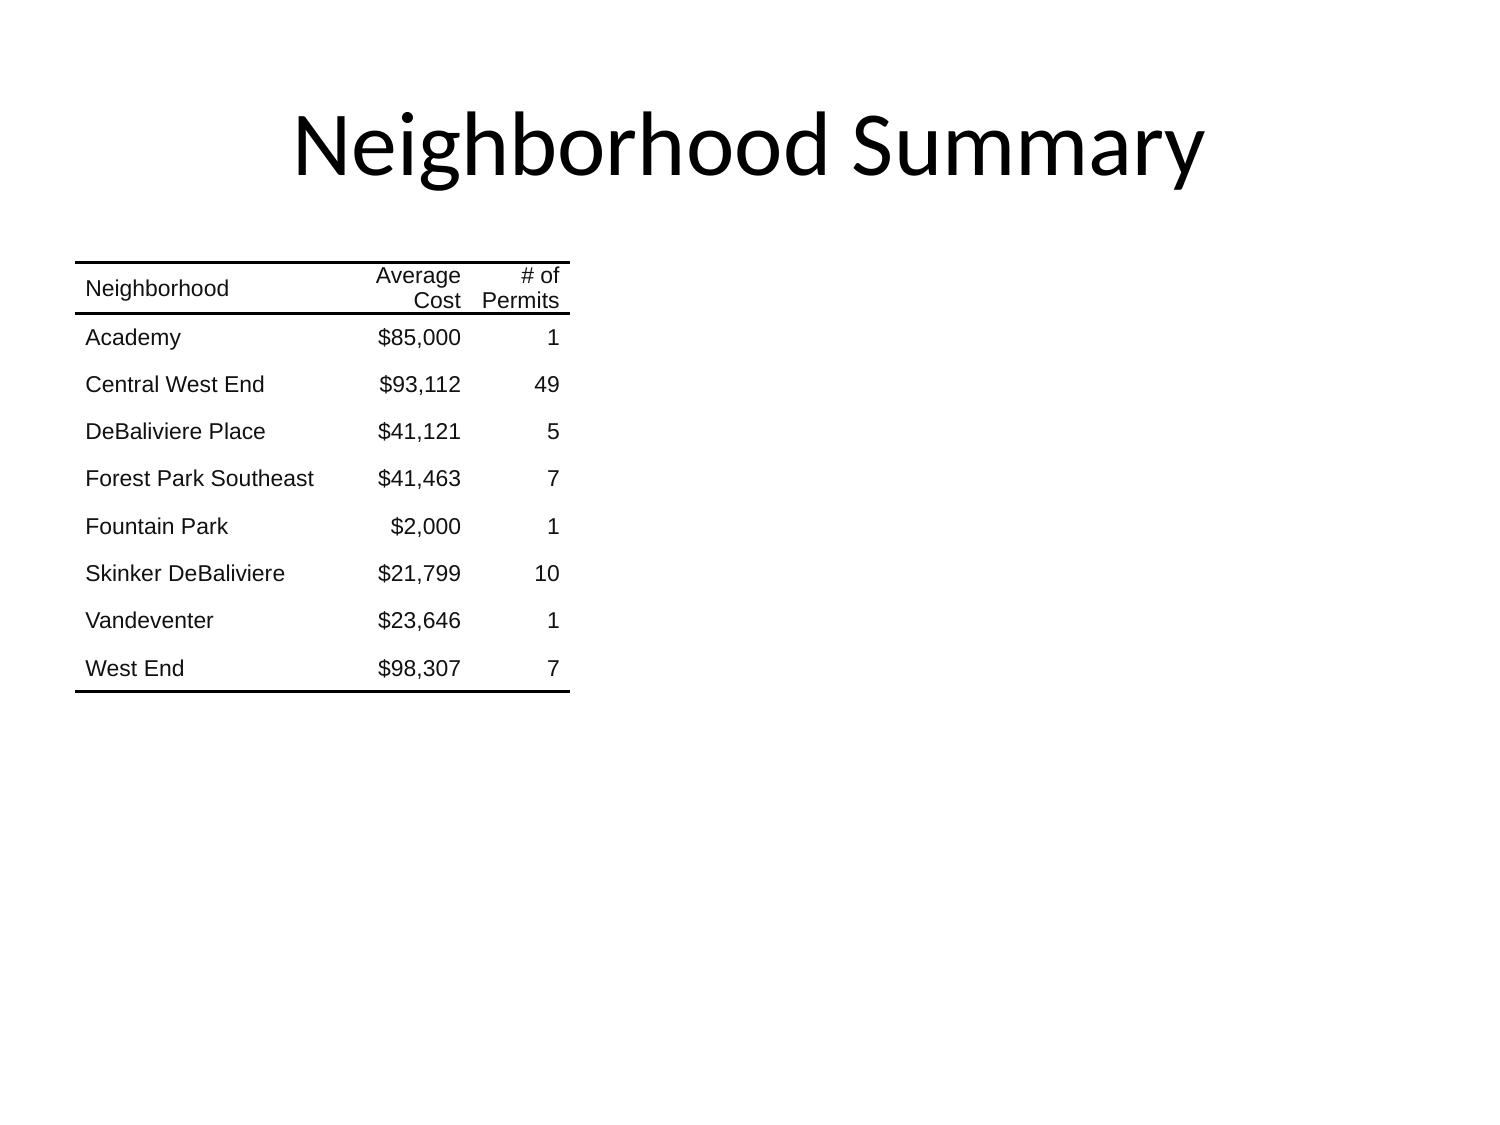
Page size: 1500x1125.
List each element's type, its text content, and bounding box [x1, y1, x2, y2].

table_cell 1 [471, 597, 570, 644]
table_cell Academy [75, 315, 346, 361]
table_cell West End [75, 644, 346, 690]
table_cell $41,121 [346, 408, 471, 455]
table_cell $2,000 [346, 503, 471, 550]
table_header # of Permits [471, 264, 570, 312]
table_cell Central West End [75, 361, 346, 408]
table_cell 49 [471, 361, 570, 408]
table_cell 7 [471, 644, 570, 690]
table_cell 10 [471, 550, 570, 597]
table_cell DeBaliviere Place [75, 408, 346, 455]
table_cell $93,112 [346, 361, 471, 408]
table_cell Vandeventer [75, 597, 346, 644]
table_cell 1 [471, 503, 570, 550]
table_cell $41,463 [346, 455, 471, 503]
table_cell 7 [471, 455, 570, 503]
table_cell $21,799 [346, 550, 471, 597]
table_cell 1 [471, 315, 570, 361]
table_cell Skinker DeBaliviere [75, 550, 346, 597]
table_cell Forest Park Southeast [75, 455, 346, 503]
table_cell Fountain Park [75, 503, 346, 550]
table_header Neighborhood [75, 264, 346, 312]
table_cell 5 [471, 408, 570, 455]
table_cell $85,000 [346, 315, 471, 361]
table_header Average Cost [346, 264, 471, 312]
table_cell $23,646 [346, 597, 471, 644]
title Neighborhood Summary [75, 45, 1425, 233]
table_cell $98,307 [346, 644, 471, 690]
